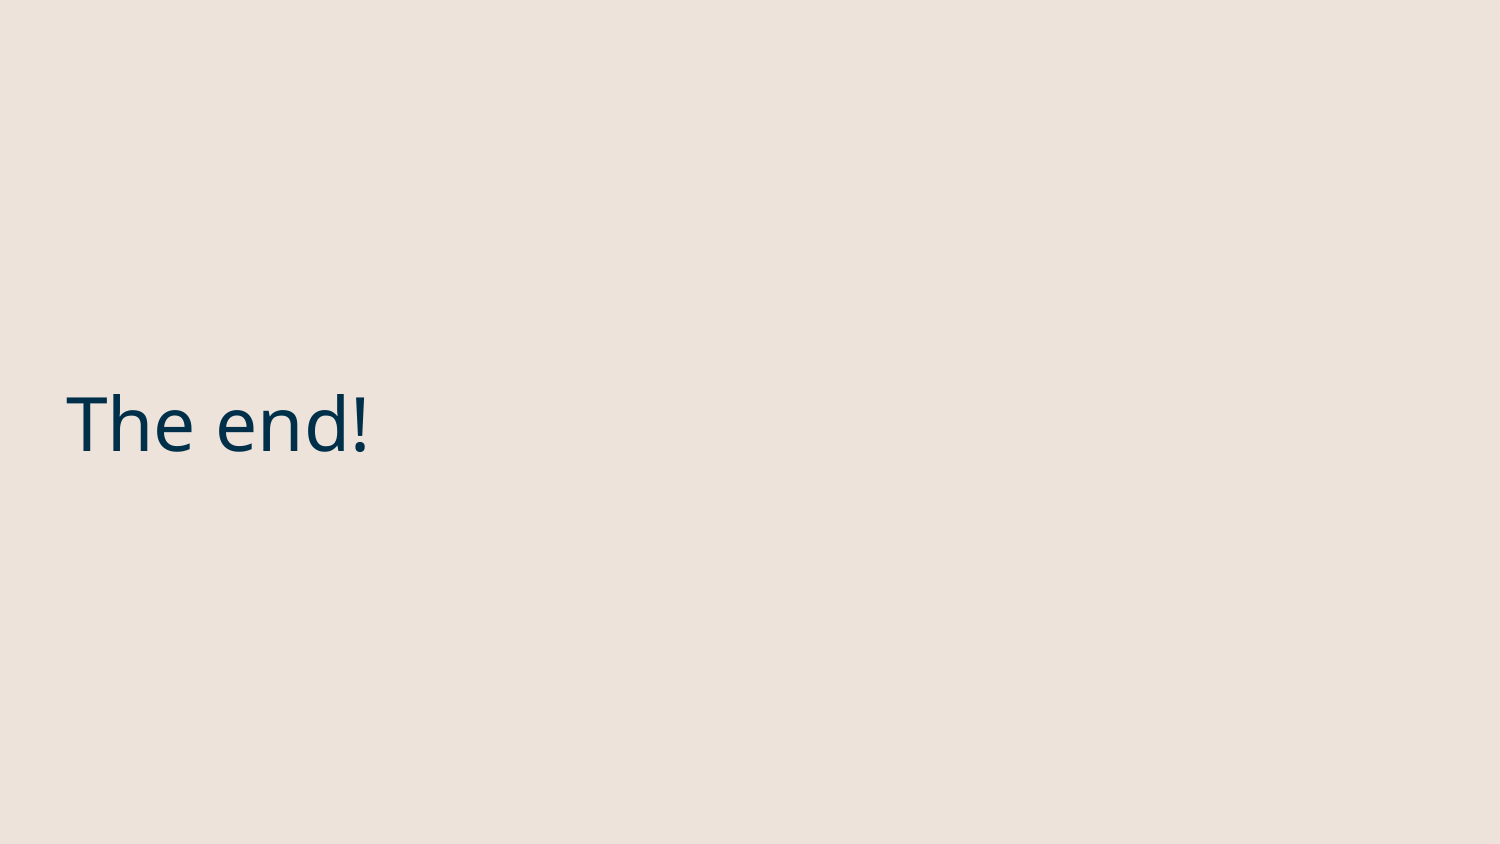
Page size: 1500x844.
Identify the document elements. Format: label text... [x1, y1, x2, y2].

title The end! [51, 130, 1076, 713]
